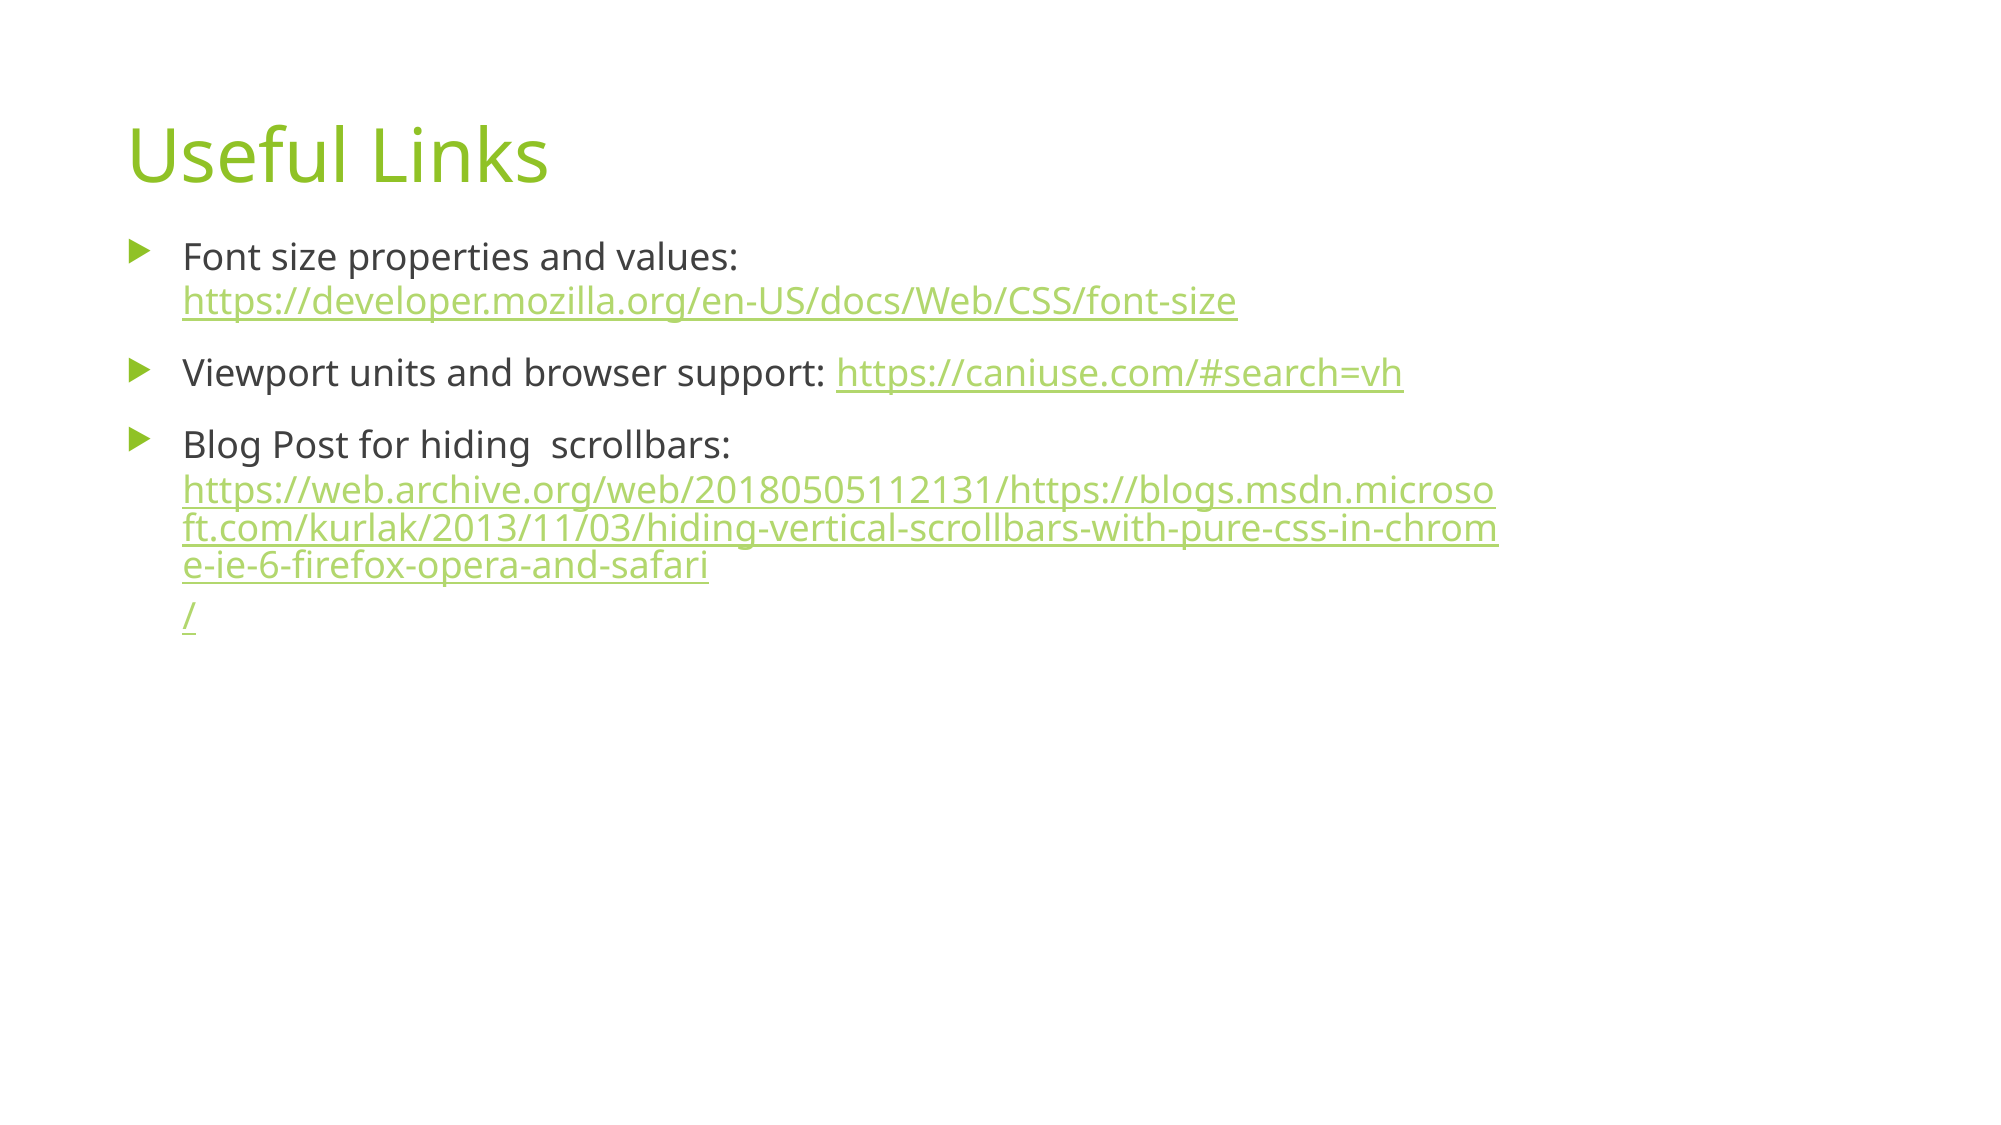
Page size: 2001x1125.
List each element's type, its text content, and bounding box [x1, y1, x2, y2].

list Font size properties and values: https://developer.mozilla.org/en-US/docs/Web/CSS/font-size Viewport units and browser support: https://caniuse.com/#search=vh Blog Post for hiding scrollbars: https://web.archive.org/web/20180505112131/https://blogs.msdn.microsoft.com/kurlak/2013/11/03/hiding-vertical-scrollbars-with-pure-css-in-chrome-ie-6-firefox-opera-and-safari/ [111, 224, 1522, 992]
title Useful Links [111, 99, 1522, 224]
